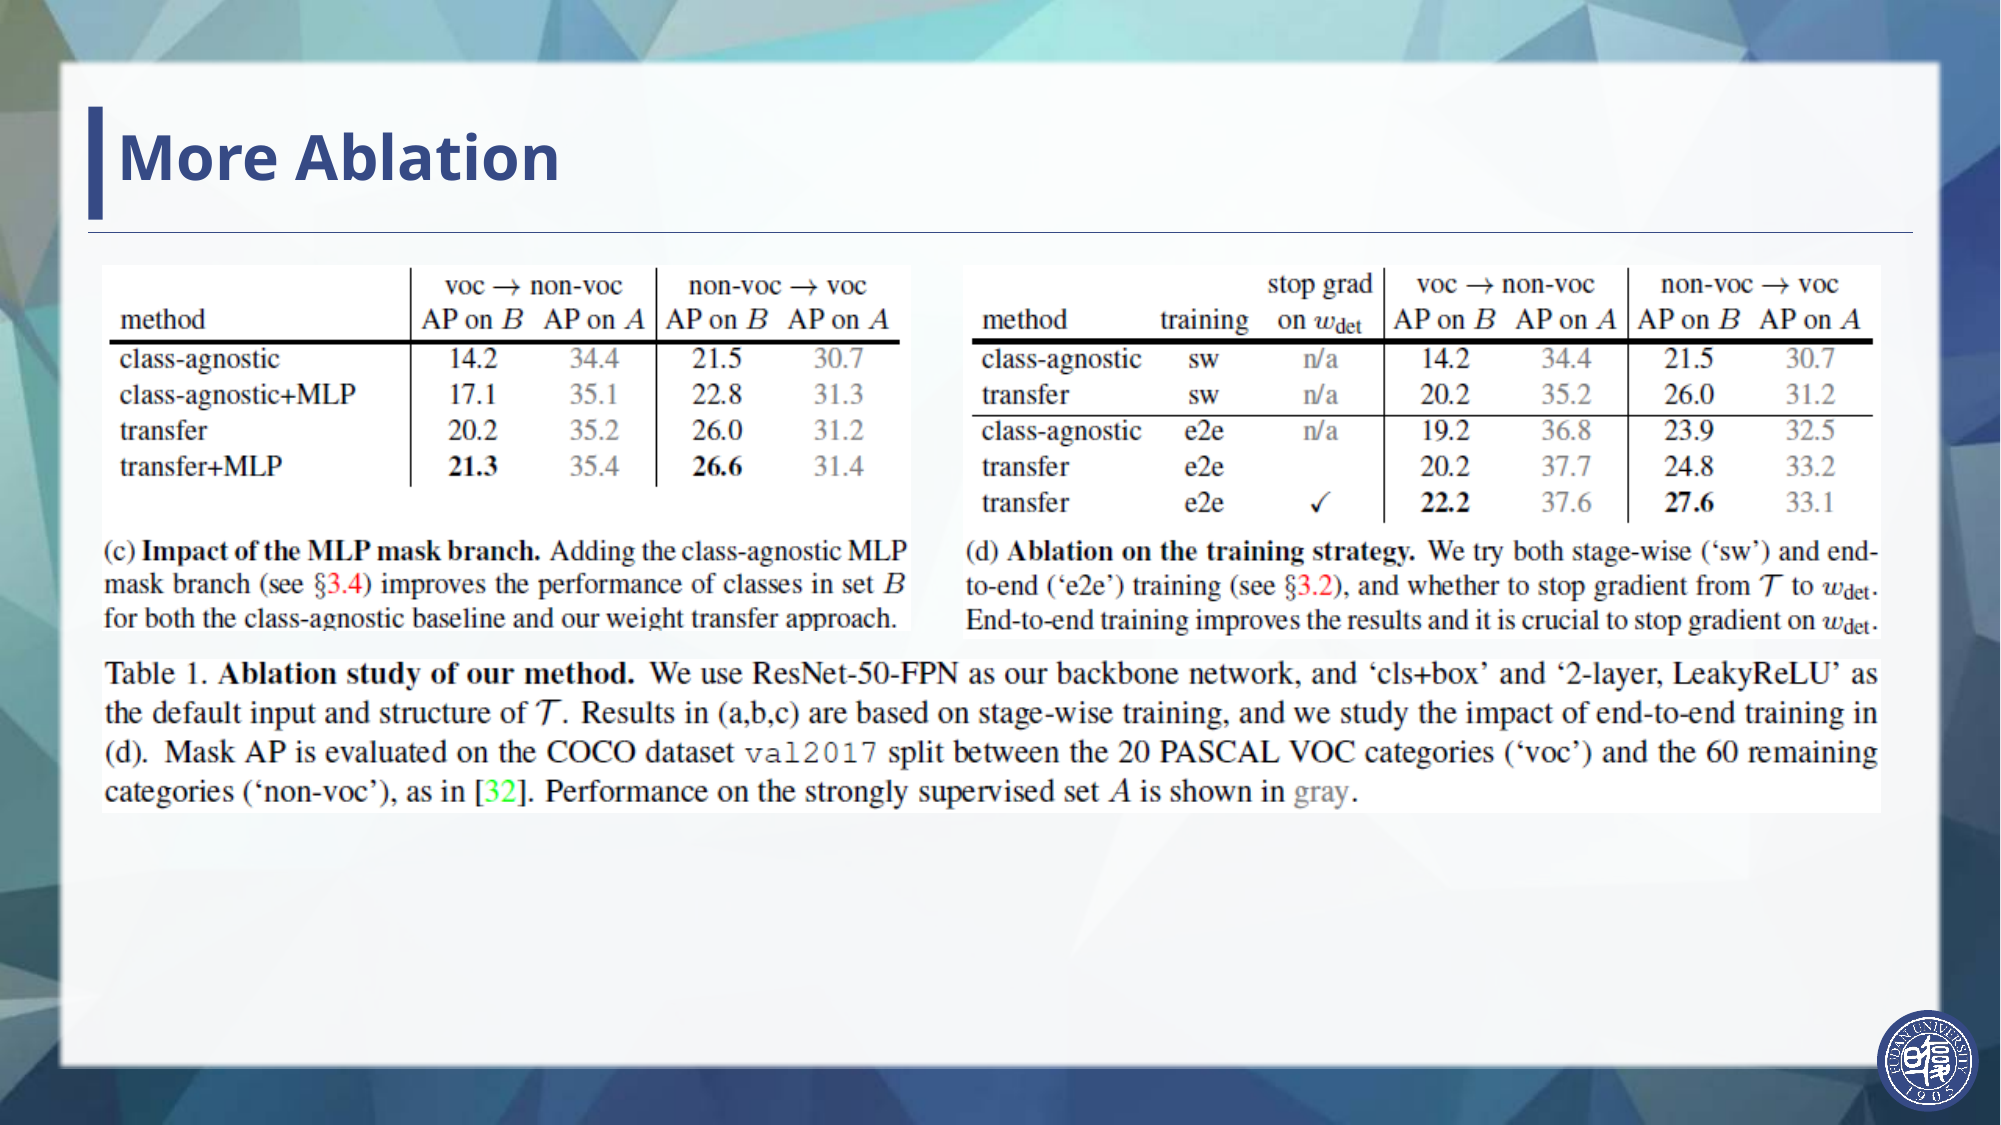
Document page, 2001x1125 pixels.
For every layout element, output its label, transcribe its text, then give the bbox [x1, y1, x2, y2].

title More Ablation [102, 104, 1913, 218]
picture [0, 0, 2001, 1125]
